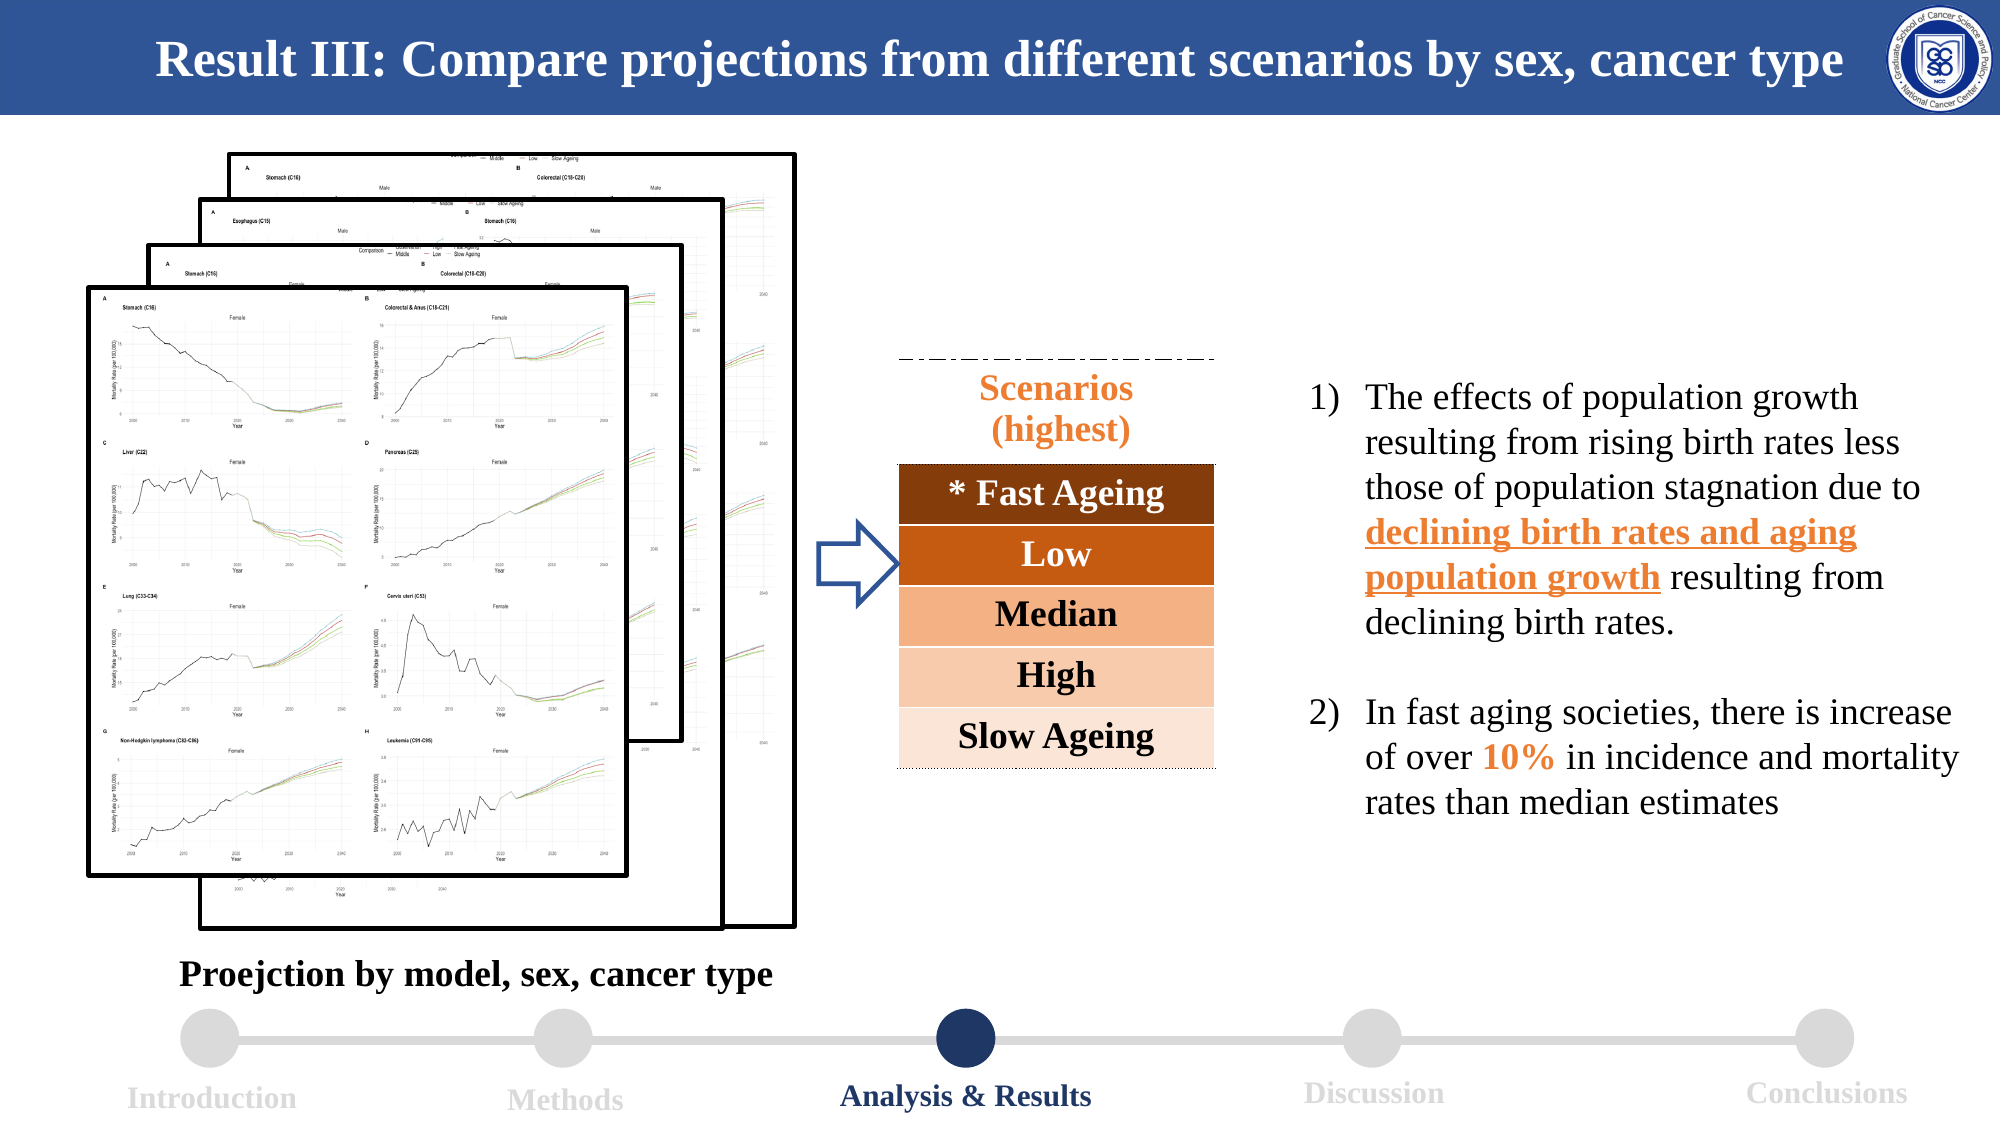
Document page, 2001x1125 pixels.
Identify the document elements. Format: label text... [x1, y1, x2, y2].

text_box Result III: Compare projections from different scenarios by sex, cancer type [140, 16, 1860, 94]
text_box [90, 156, 792, 926]
text_box Introduction [112, 1069, 313, 1123]
table_cell Median [899, 587, 1214, 646]
table_cell High [899, 648, 1214, 707]
table_header Scenarios (highest) [899, 359, 1214, 464]
text_box The effects of population growth resulting from rising birth rates less those of population stagnation due to declining birth rates and aging population growth resulting from declining birth rates. In fast aging societies, there is increase of over 10% in incidence and mortality rates than median estimates [1293, 364, 1978, 830]
picture [1886, 5, 1993, 113]
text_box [180, 1008, 1855, 1068]
text_box Methods [492, 1072, 639, 1125]
table_cell * Fast Ageing [899, 464, 1214, 524]
text_box Conclusions [1731, 1065, 1923, 1118]
text_box [817, 521, 900, 607]
text_box Proejction by model, sex, cancer type [164, 941, 789, 1001]
text_box [0, 0, 2000, 115]
table_cell Slow Ageing [899, 708, 1214, 768]
table_cell Low [899, 526, 1214, 585]
text_box Analysis & Results [824, 1068, 1108, 1120]
text_box Discussion [1288, 1068, 1460, 1118]
